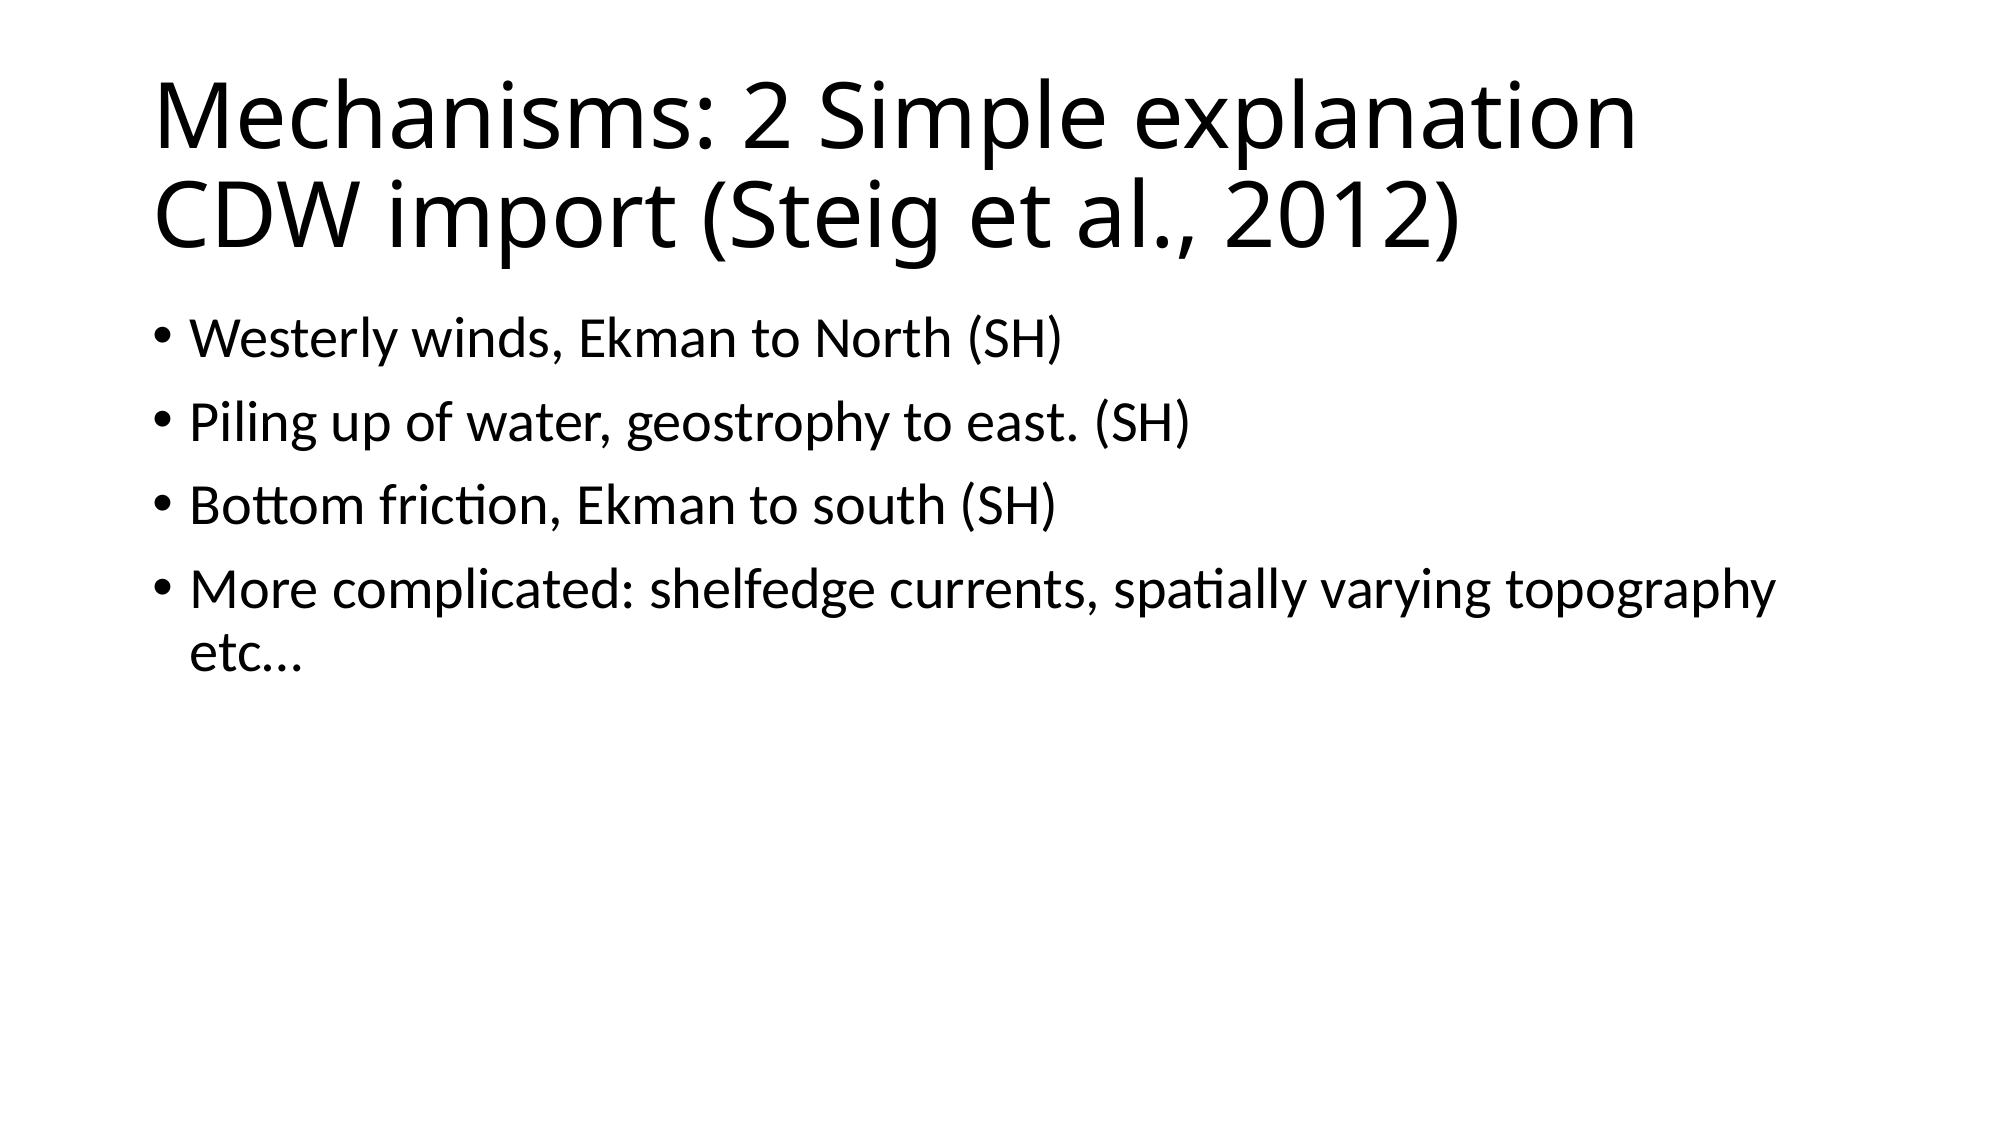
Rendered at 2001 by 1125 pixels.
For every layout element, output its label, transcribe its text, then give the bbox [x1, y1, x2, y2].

title Mechanisms: 2 Simple explanation CDW import (Steig et al., 2012) [137, 59, 1863, 278]
list Westerly winds, Ekman to North (SH) Piling up of water, geostrophy to east. (SH) Bottom friction, Ekman to south (SH) More complicated: shelfedge currents, spatially varying topography etc… [137, 299, 1863, 1014]
